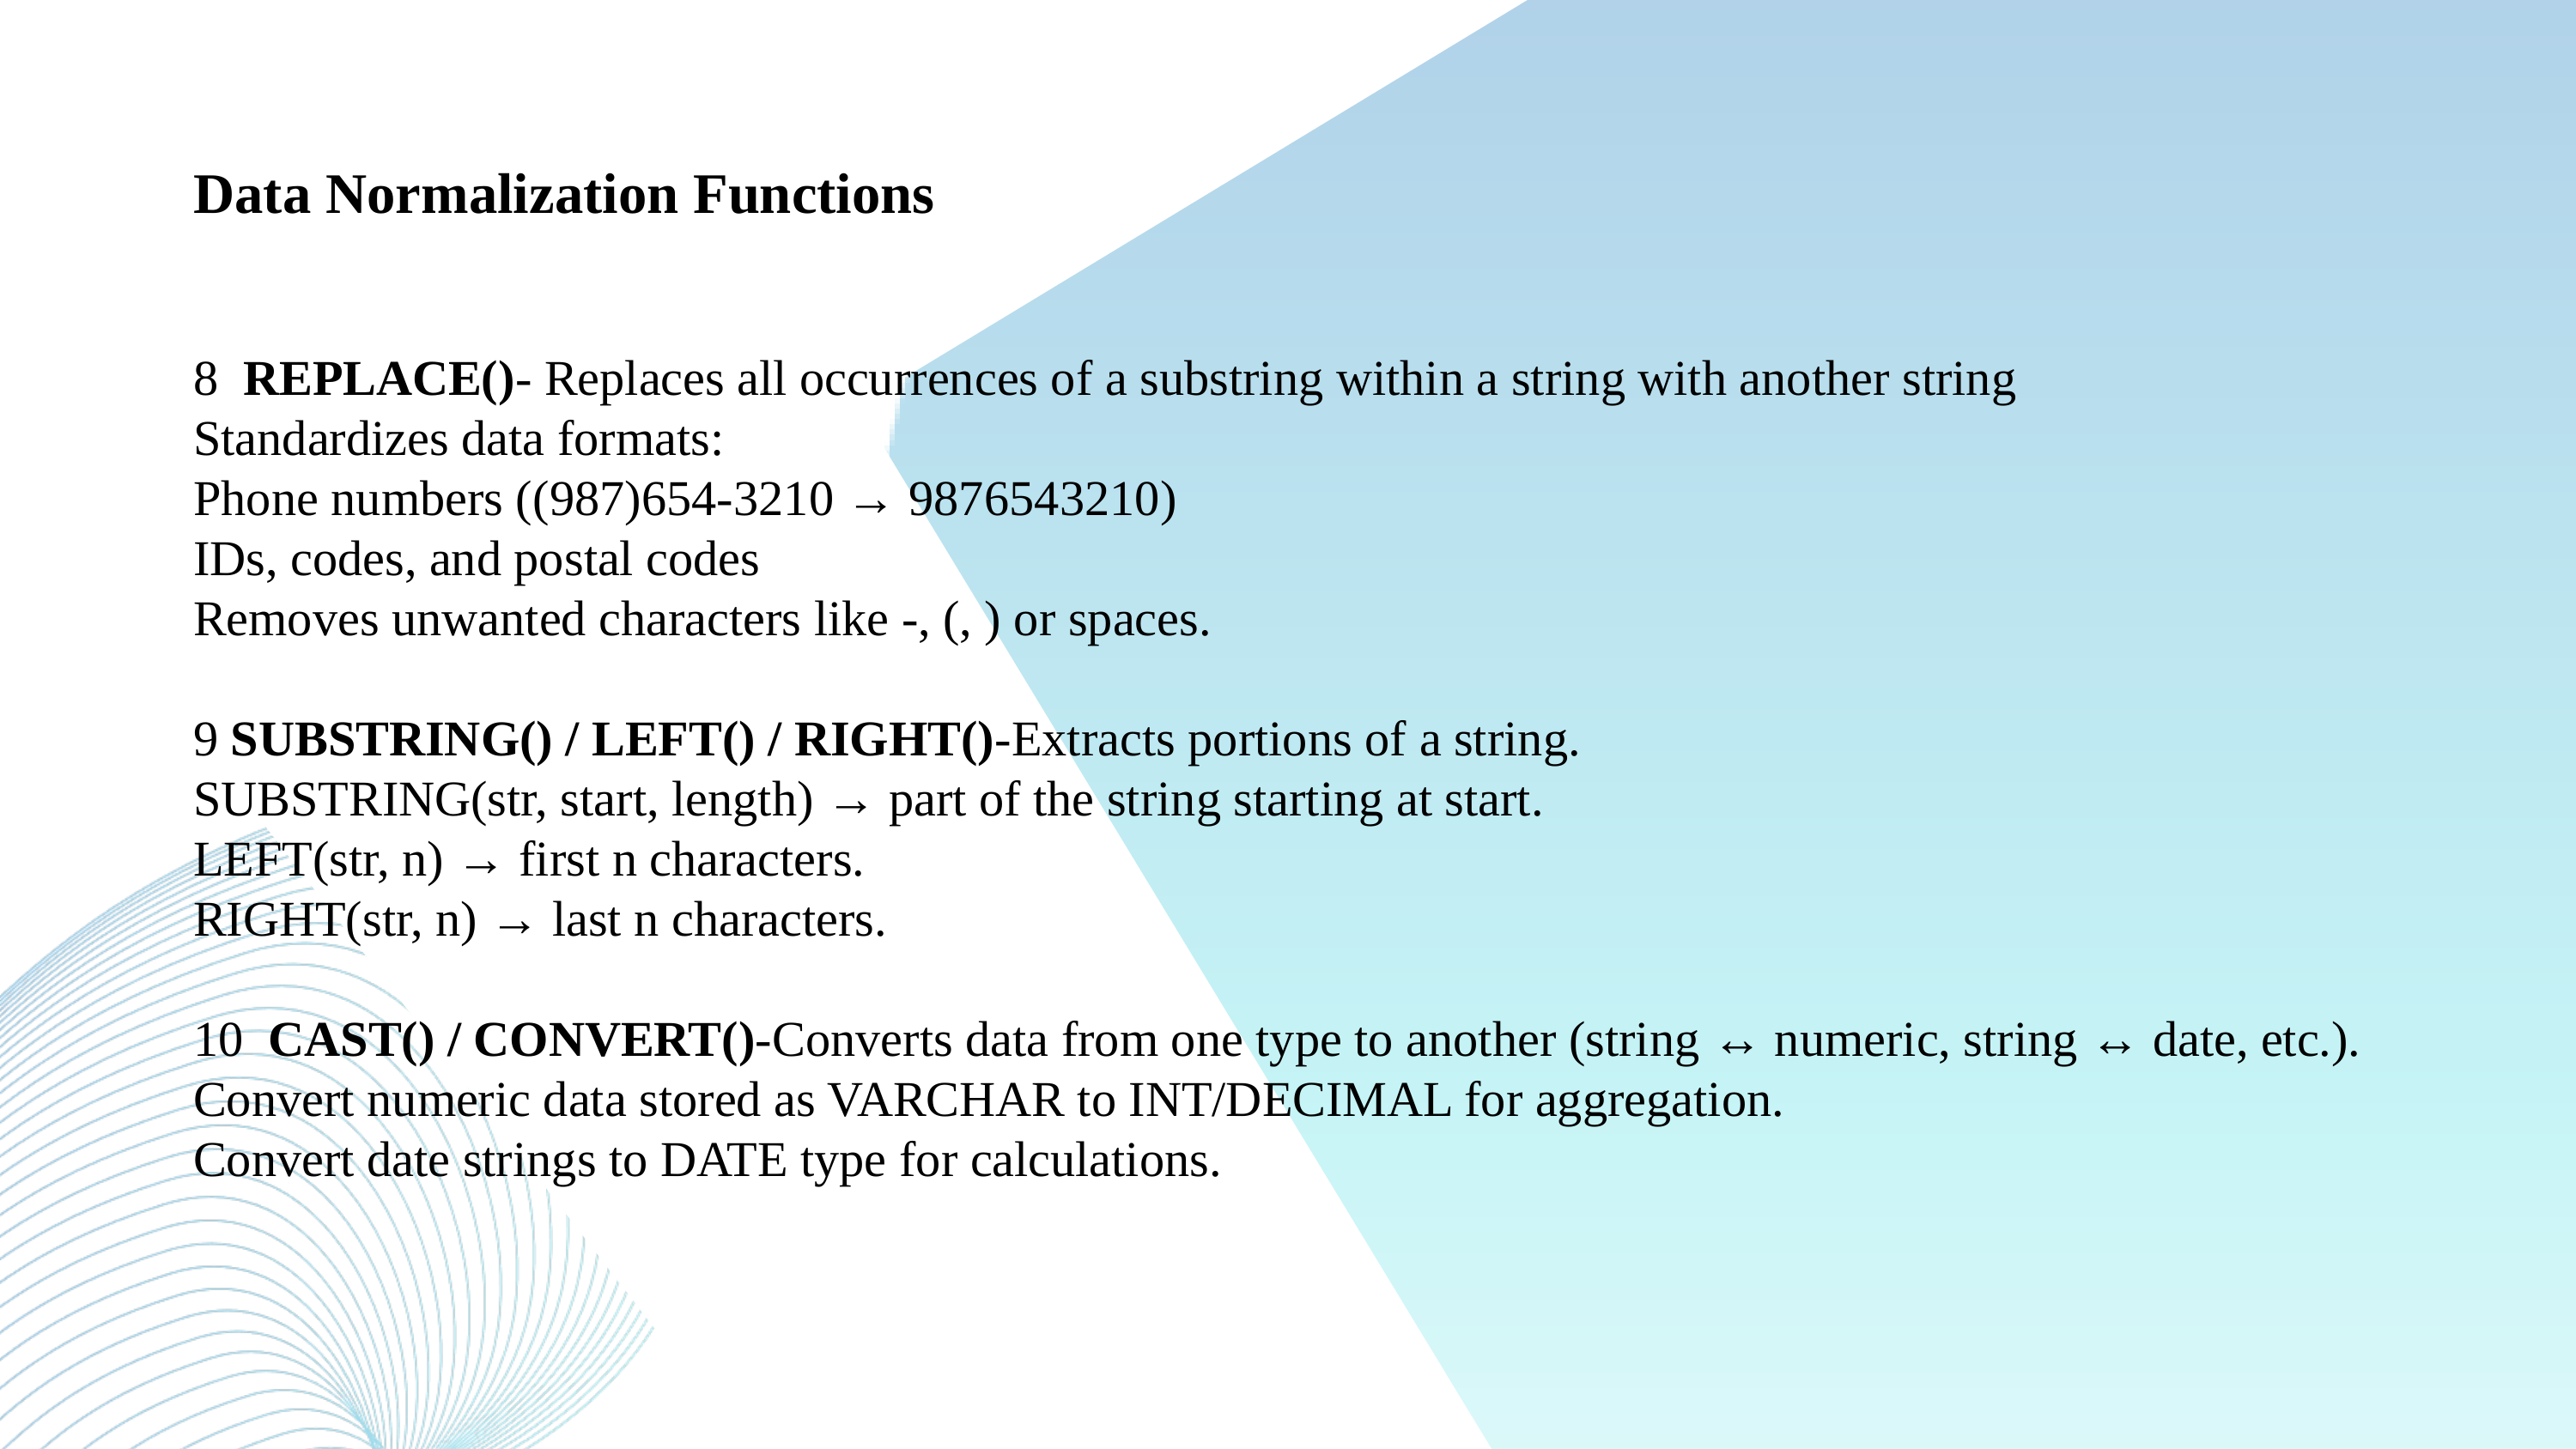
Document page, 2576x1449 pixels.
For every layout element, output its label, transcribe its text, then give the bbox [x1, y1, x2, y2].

text_box [0, 822, 704, 1449]
text_box [1281, 0, 2576, 1449]
text_box Data Normalization Functions 8 REPLACE()- Replaces all occurrences of a substring within a string with another string Standardizes data formats: Phone numbers ((987)654-3210 → 9876543210) IDs, codes, and postal codes Removes unwanted characters like -, (, ) or spaces. 9 SUBSTRING() / LEFT() / RIGHT()-Extracts portions of a string. SUBSTRING(str, start, length) → part of the string starting at start. LEFT(str, n) → first n characters. RIGHT(str, n) → last n characters. 10 CAST() / CONVERT()-Converts data from one type to another (string ↔ numeric, string ↔ date, etc.). Convert numeric data stored as VARCHAR to INT/DECIMAL for aggregation. Convert date strings to DATE type for calculations. [180, 149, 2452, 1313]
